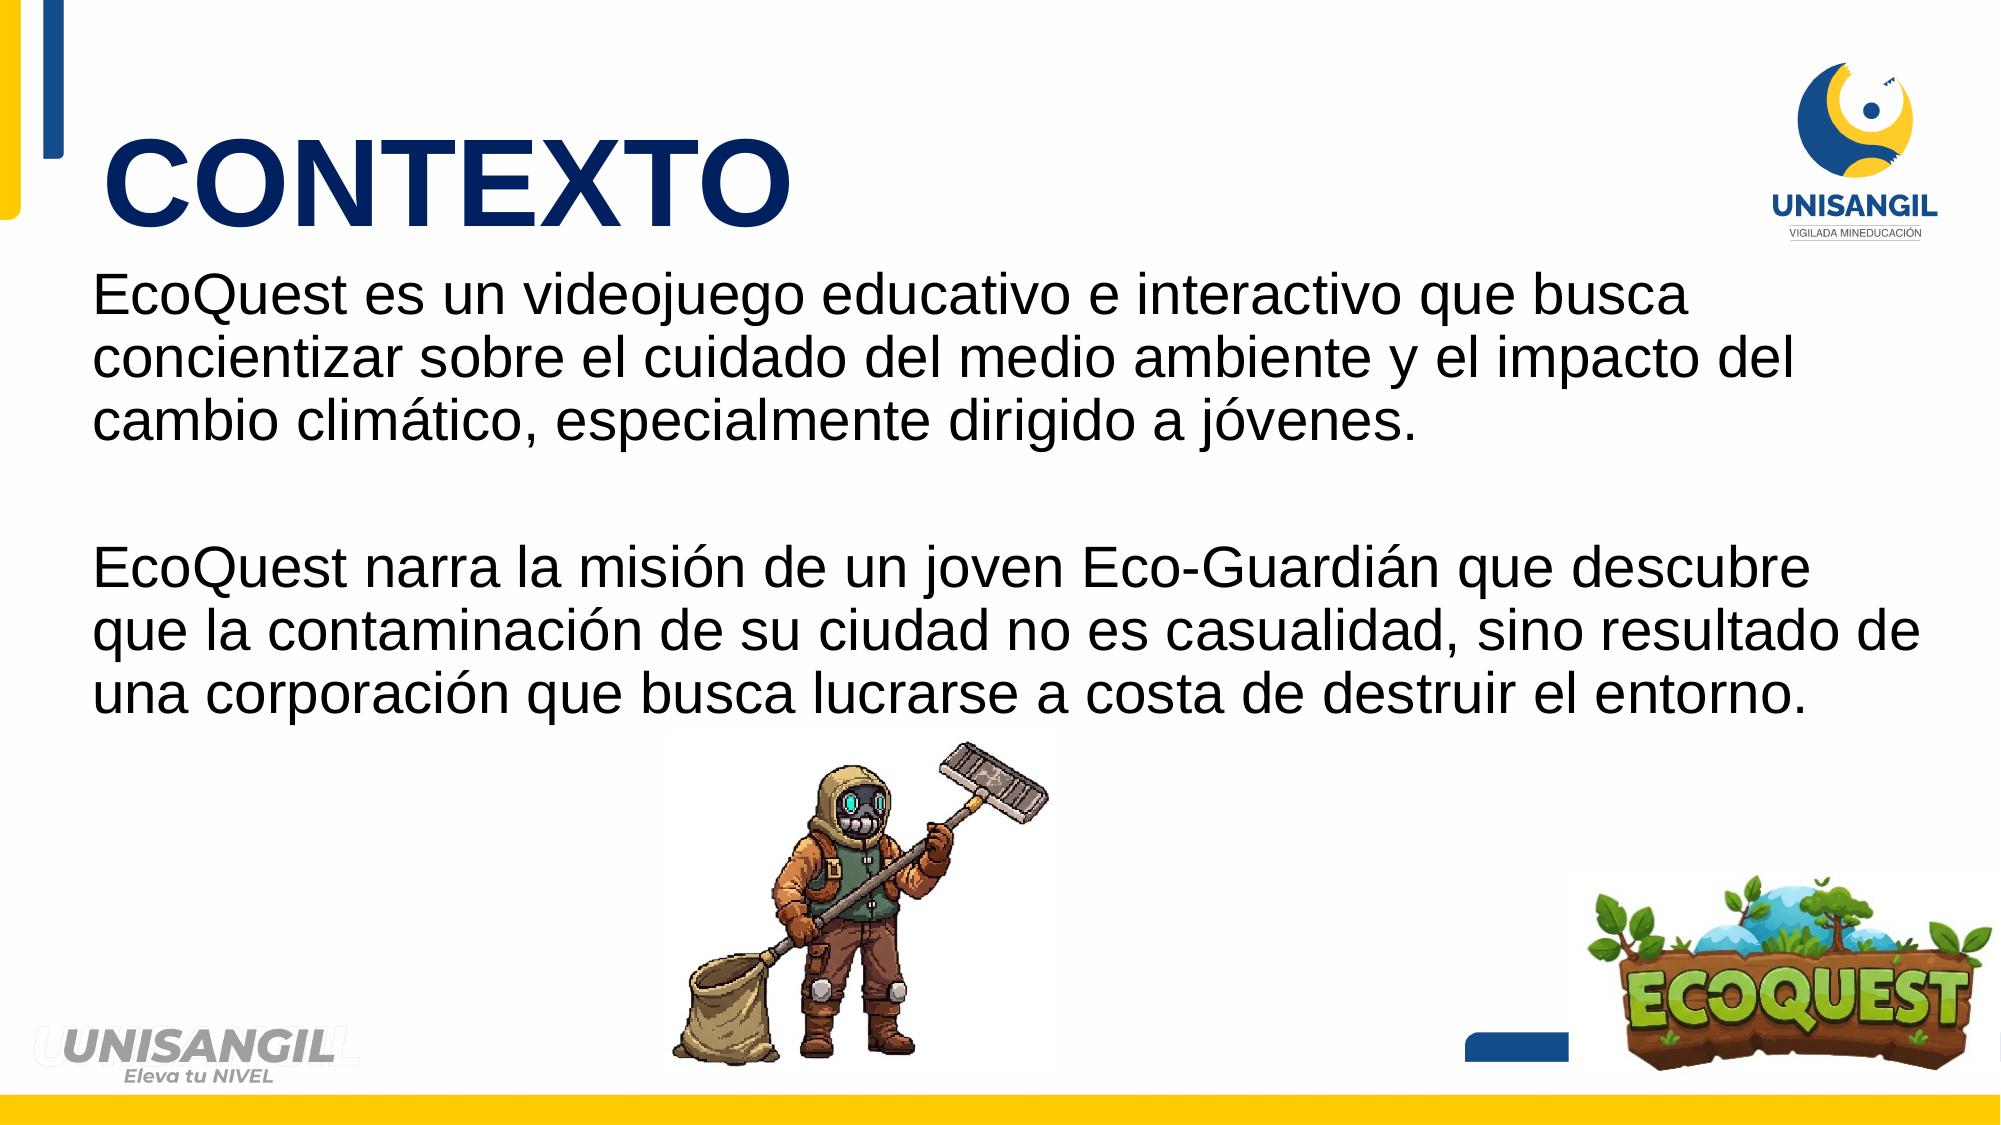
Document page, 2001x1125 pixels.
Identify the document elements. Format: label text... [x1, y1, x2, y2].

list EcoQuest es un videojuego educativo e interactivo que busca concientizar sobre el cuidado del medio ambiente y el impacto del cambio climático, especialmente dirigido a jóvenes. EcoQuest narra la misión de un joven Eco-Guardián que descubre que la contaminación de su ciudad no es casualidad, sino resultado de una corporación que busca lucrarse a costa de destruir el entorno. [58, 257, 1942, 720]
title CONTEXTO [87, 111, 1668, 245]
picture [0, 0, 2001, 1125]
